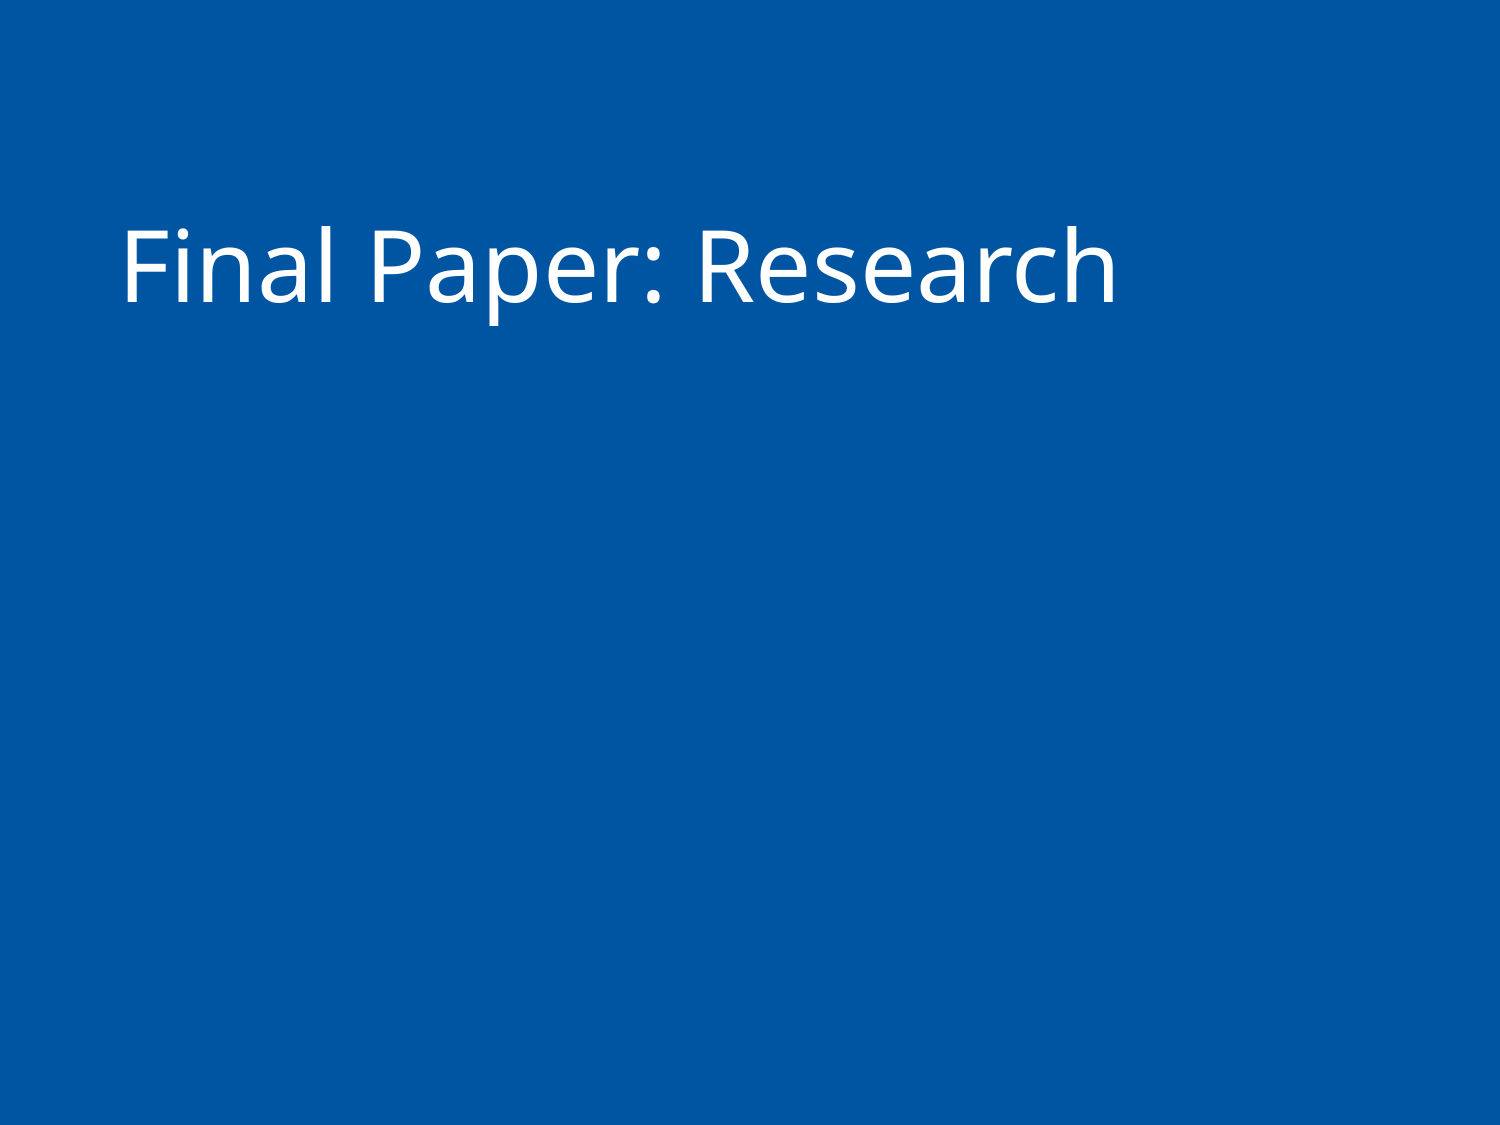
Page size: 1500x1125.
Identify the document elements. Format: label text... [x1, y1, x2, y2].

title Final Paper: Research [103, 197, 1397, 343]
